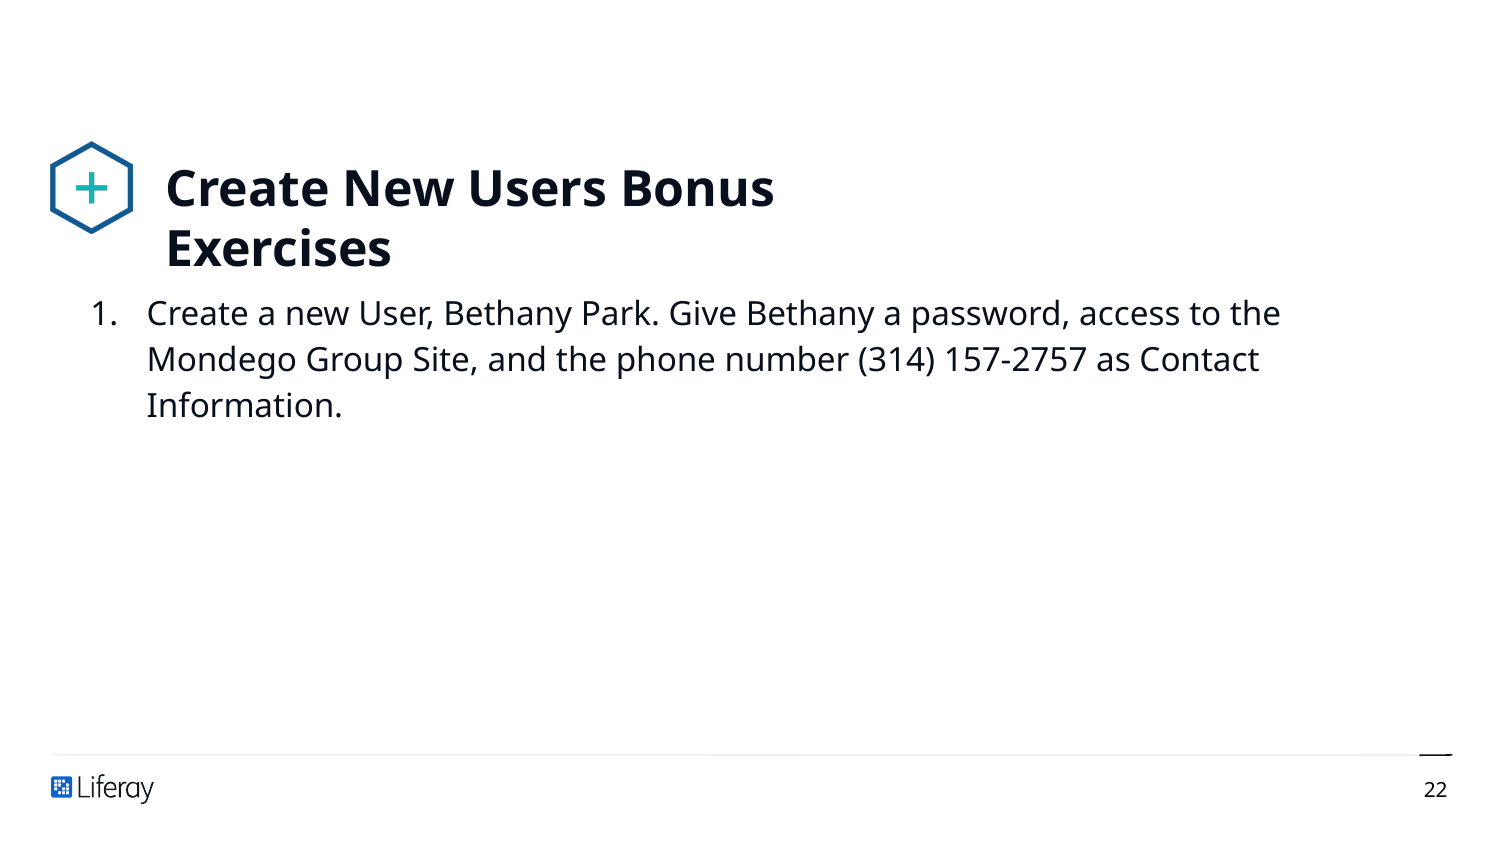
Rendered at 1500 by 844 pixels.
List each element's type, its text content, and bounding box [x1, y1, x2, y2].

picture [45, 141, 139, 235]
list Create a new User, Bethany Park. Give Bethany a password, access to the Mondego Group Site, and the phone number (314) 157-2757 as Contact Information. [90, 271, 1410, 611]
title Create New Users Bonus Exercises [165, 141, 926, 236]
